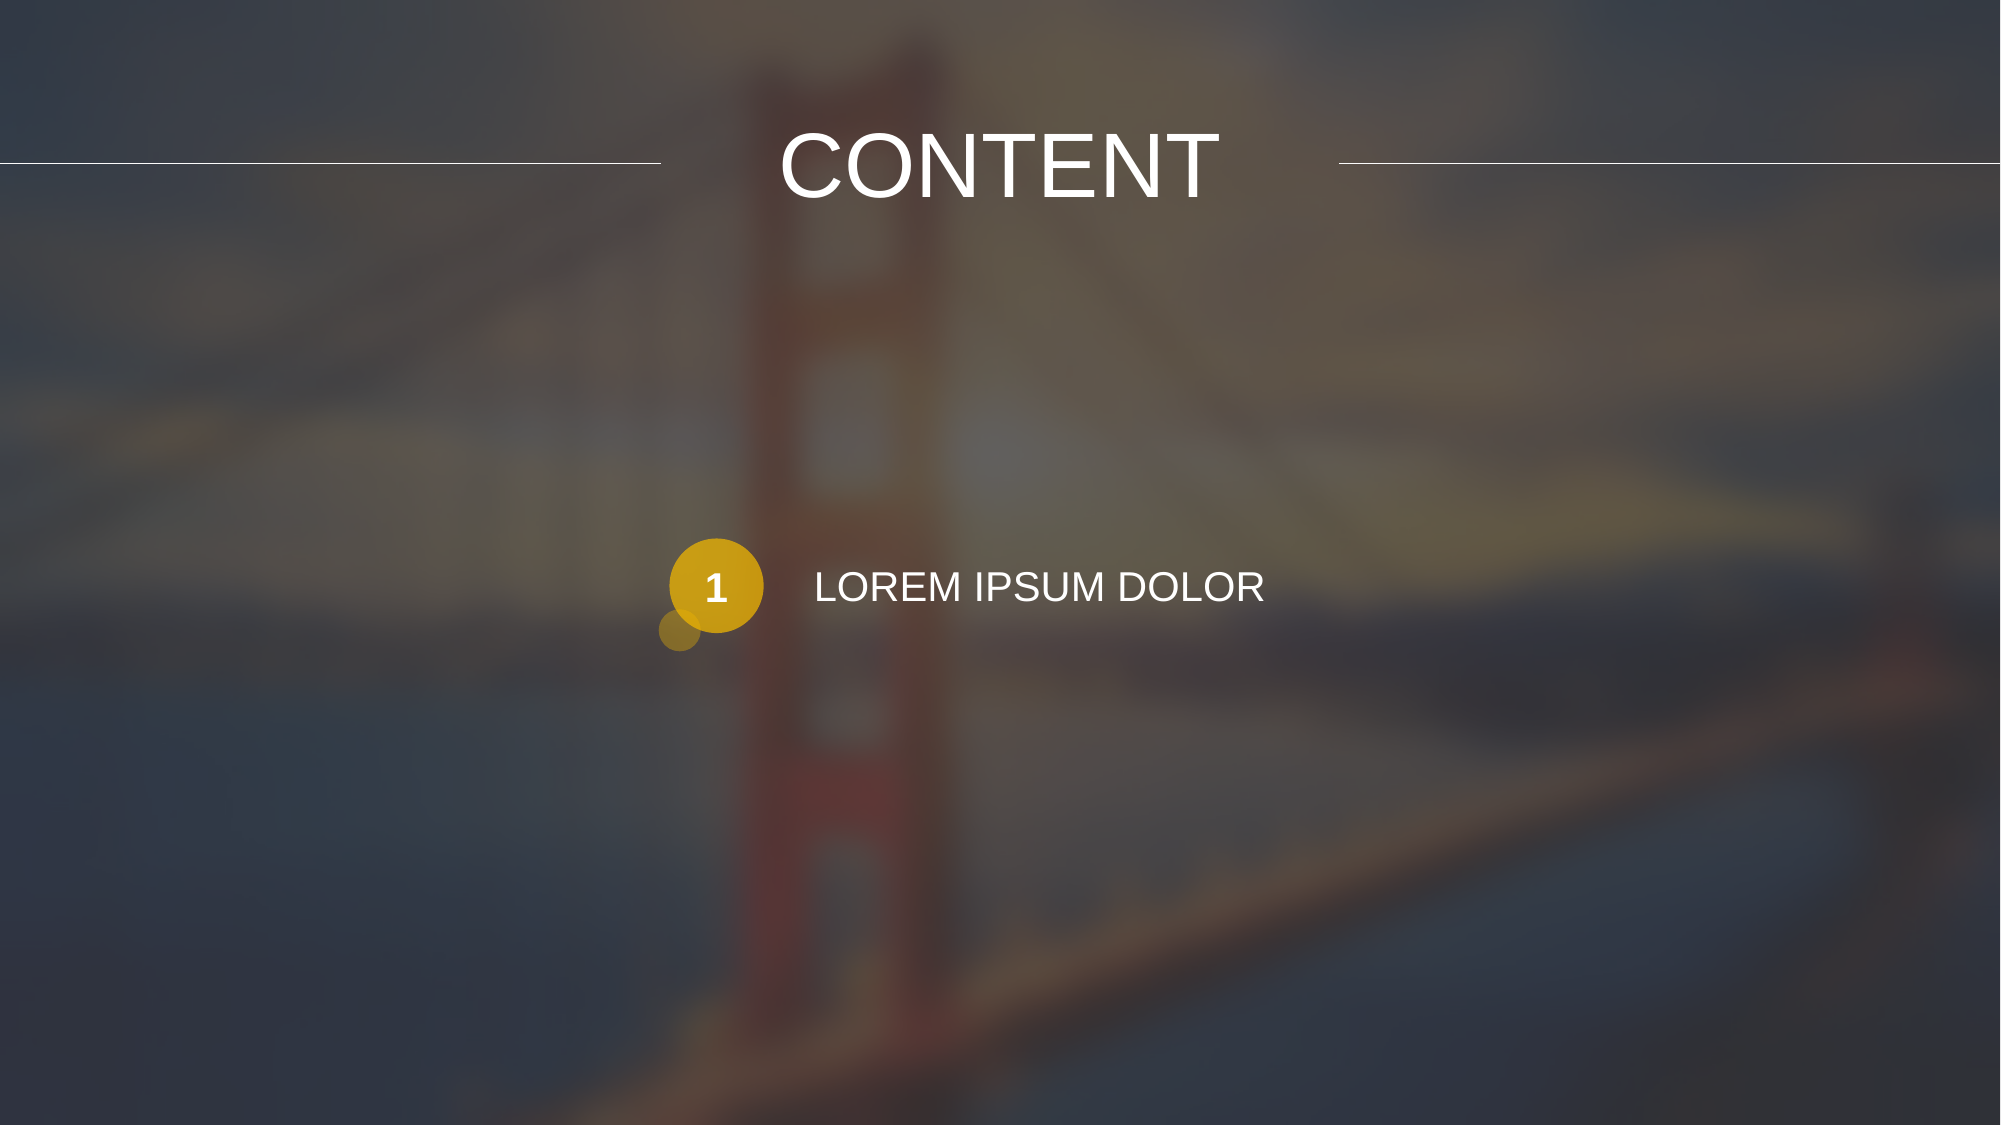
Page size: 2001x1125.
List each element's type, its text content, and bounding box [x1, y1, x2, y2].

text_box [658, 529, 1342, 652]
text_box CONTENT [661, 62, 1339, 259]
picture [0, 0, 2001, 1125]
